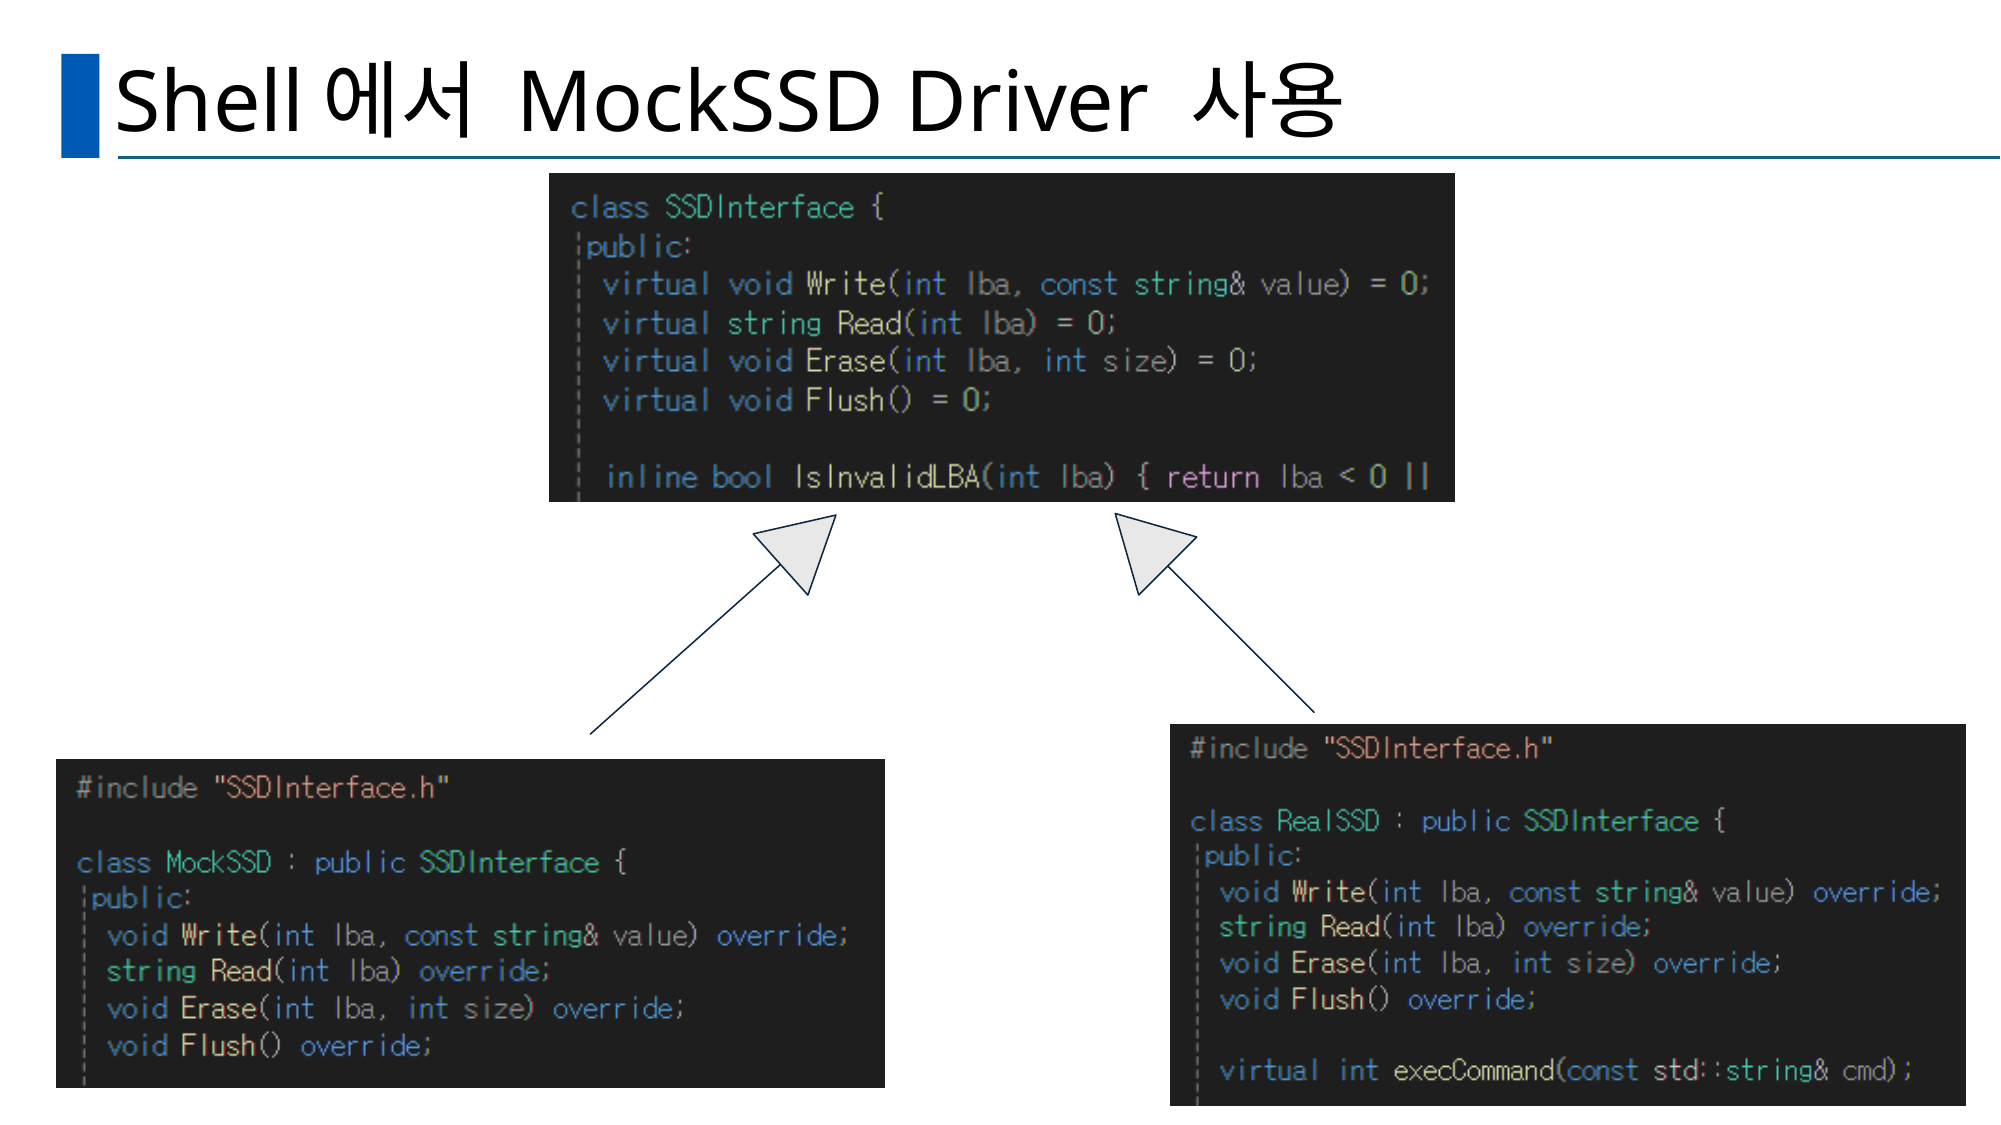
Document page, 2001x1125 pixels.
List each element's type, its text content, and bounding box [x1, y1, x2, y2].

picture [1170, 723, 1967, 1106]
title Shell에서 MockSSD Driver 사용 [99, 50, 1825, 158]
text_box [1115, 513, 1315, 713]
picture [548, 173, 1455, 502]
text_box [590, 515, 836, 735]
picture [56, 759, 885, 1089]
